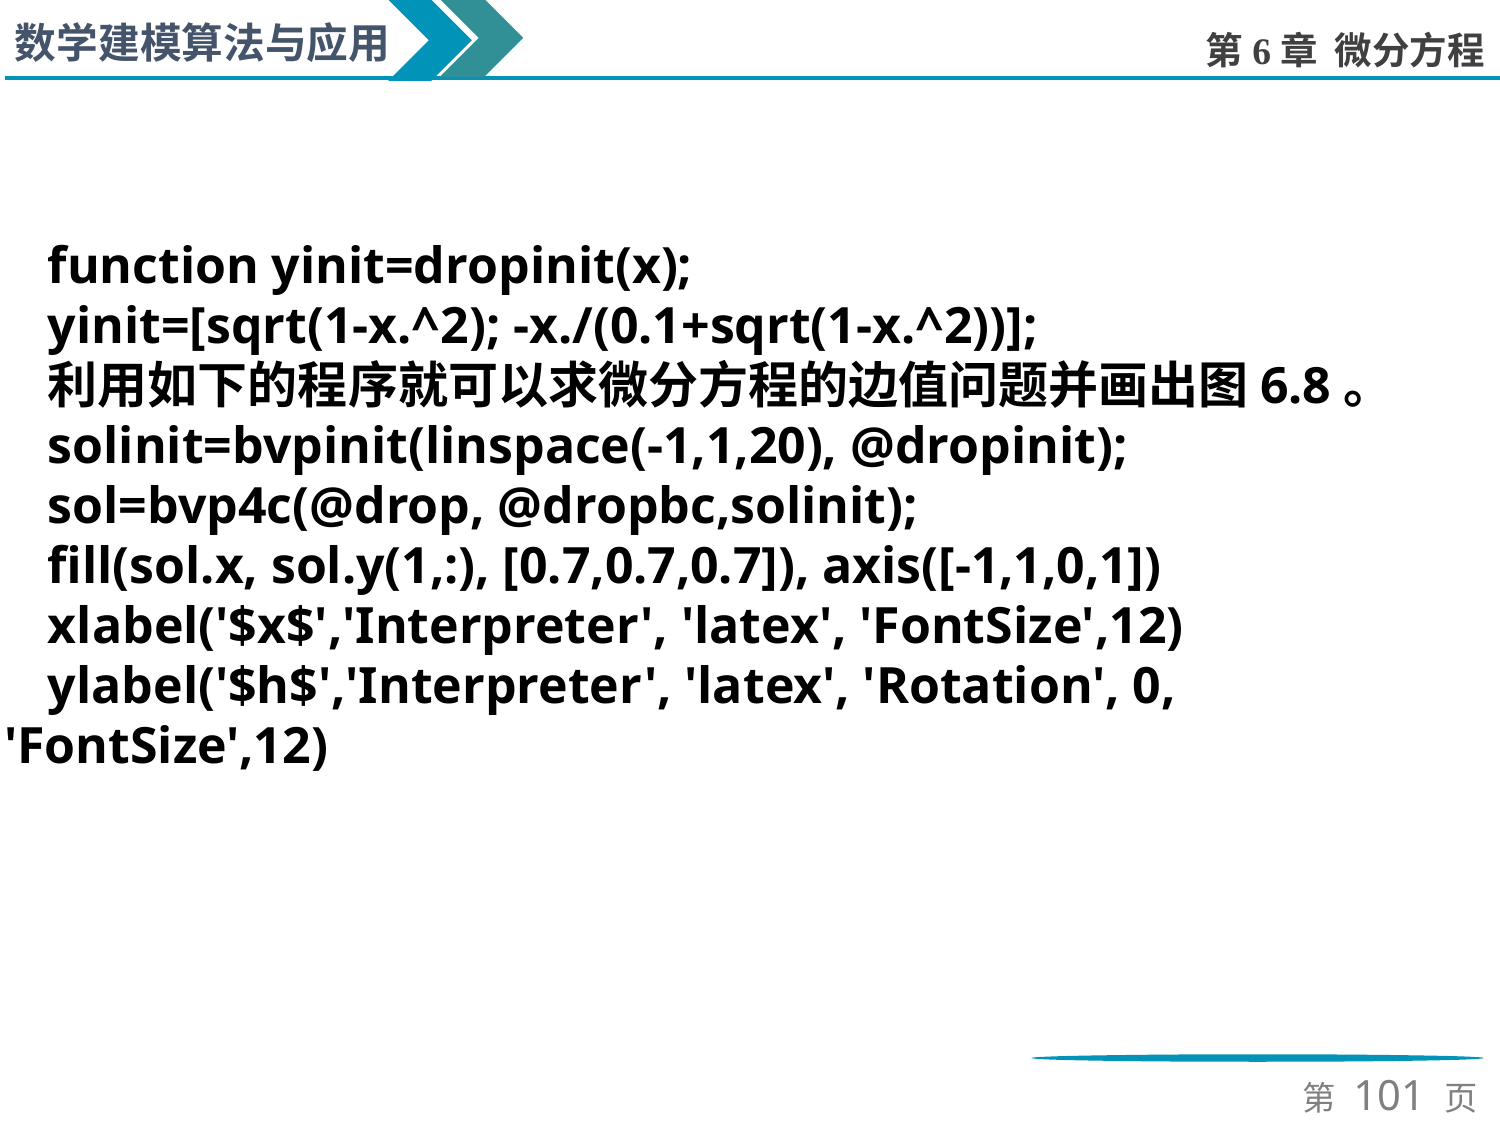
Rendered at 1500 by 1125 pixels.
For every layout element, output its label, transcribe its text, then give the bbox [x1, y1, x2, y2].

text_box function yinit=dropinit(x); yinit=[sqrt(1-x.^2); -x./(0.1+sqrt(1-x.^2))]; 利用如下的程序就可以求微分方程的边值问题并画出图6.8。 solinit=bvpinit(linspace(-1,1,20), @dropinit); sol=bvp4c(@drop, @dropbc,solinit); fill(sol.x, sol.y(1,:), [0.7,0.7,0.7]), axis([-1,1,0,1]) xlabel('$x$','Interpreter', 'latex', 'FontSize',12) ylabel('$h$','Interpreter', 'latex', 'Rotation', 0, 'FontSize',12) [0, 256, 1485, 752]
